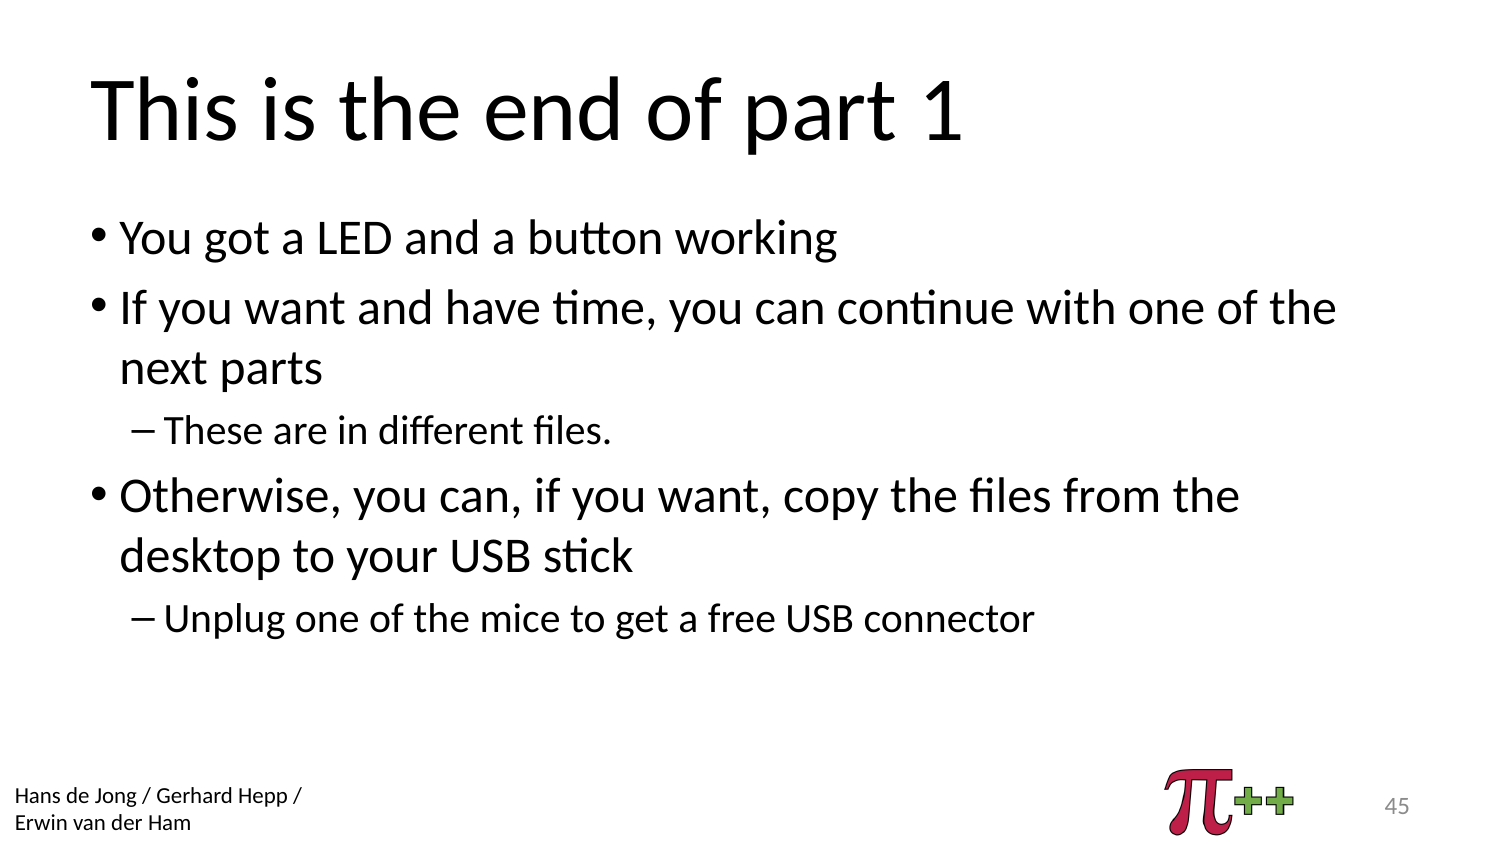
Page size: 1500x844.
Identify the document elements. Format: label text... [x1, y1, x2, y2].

slide_number 45 [1340, 782, 1425, 827]
picture [1163, 768, 1294, 836]
title This is the end of part 1 [75, 33, 1425, 175]
list You got a LED and a button working If you want and have time, you can continue with one of the next parts These are in different files. Otherwise, you can, if you want, copy the files from the desktop to your USB stick Unplug one of the mice to get a free USB connector [75, 196, 1425, 754]
